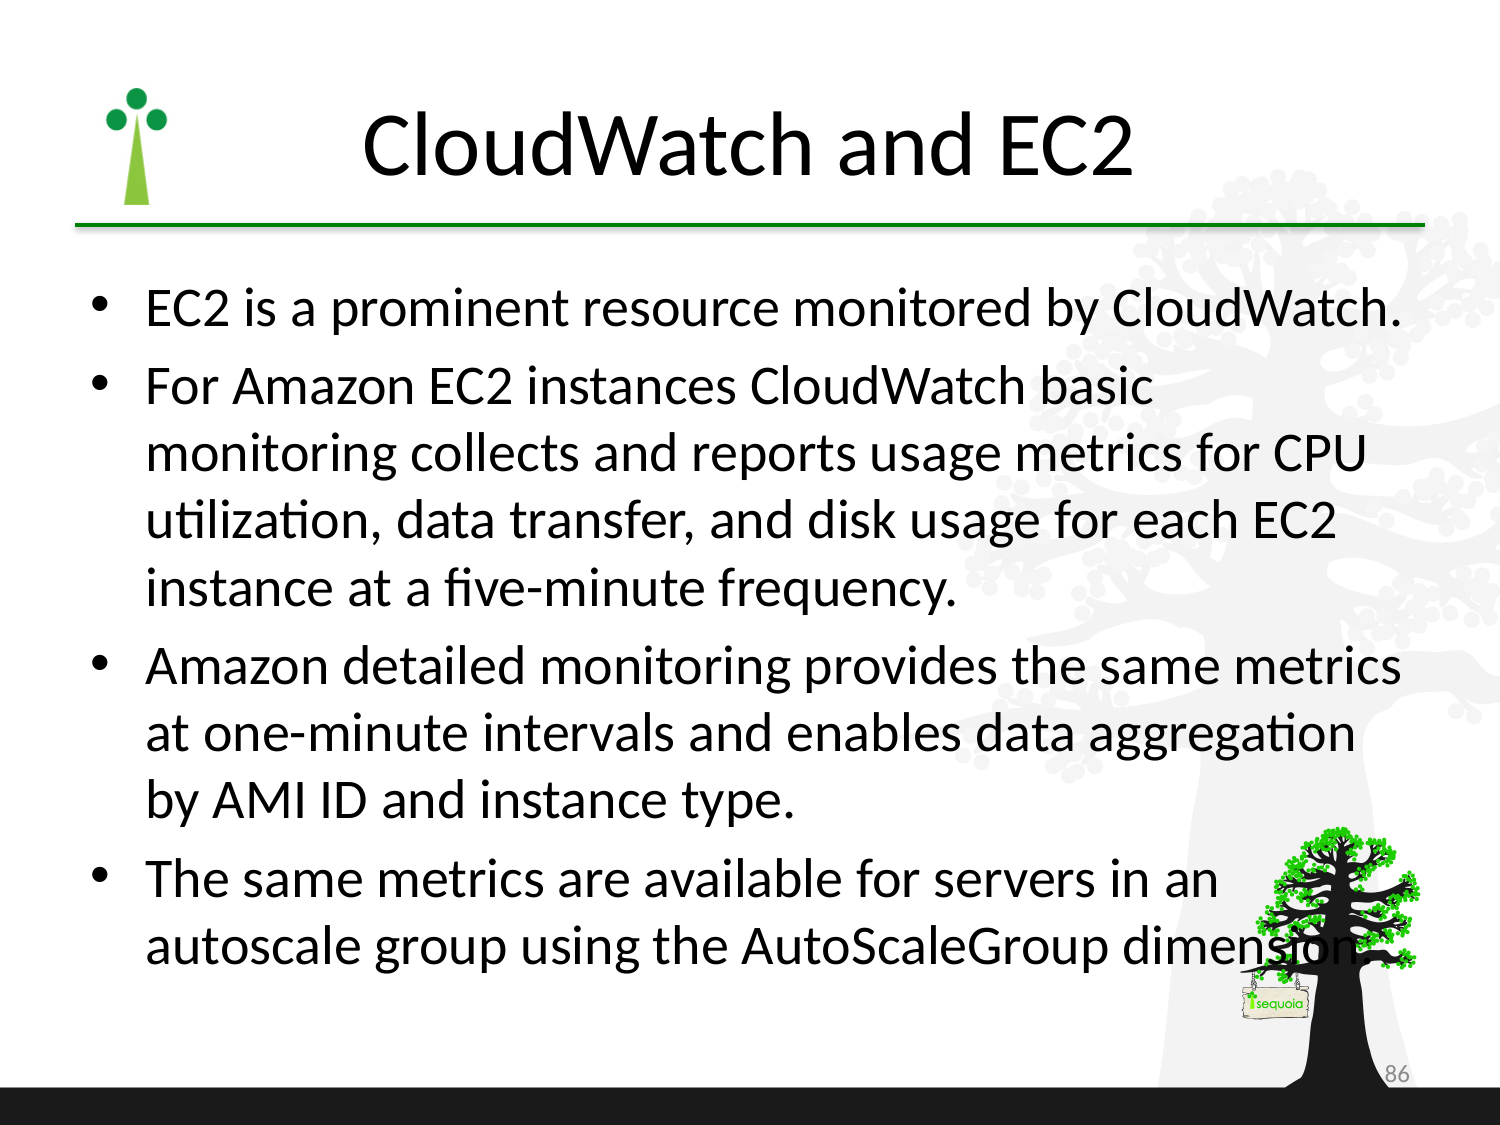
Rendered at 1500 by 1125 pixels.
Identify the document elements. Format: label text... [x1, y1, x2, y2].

list EC2 is a prominent resource monitored by CloudWatch. For Amazon EC2 instances CloudWatch basic monitoring collects and reports usage metrics for CPU utilization, data transfer, and disk usage for each EC2 instance at a five-minute frequency. Amazon detailed monitoring provides the same metrics at one-minute intervals and enables data aggregation by AMI ID and instance type. The same metrics are available for servers in an autoscale group using the AutoScaleGroup dimension. [75, 262, 1425, 1005]
slide_number 86 [1074, 1042, 1425, 1103]
title CloudWatch and EC2 [74, 44, 1426, 233]
picture [0, 0, 1500, 1125]
